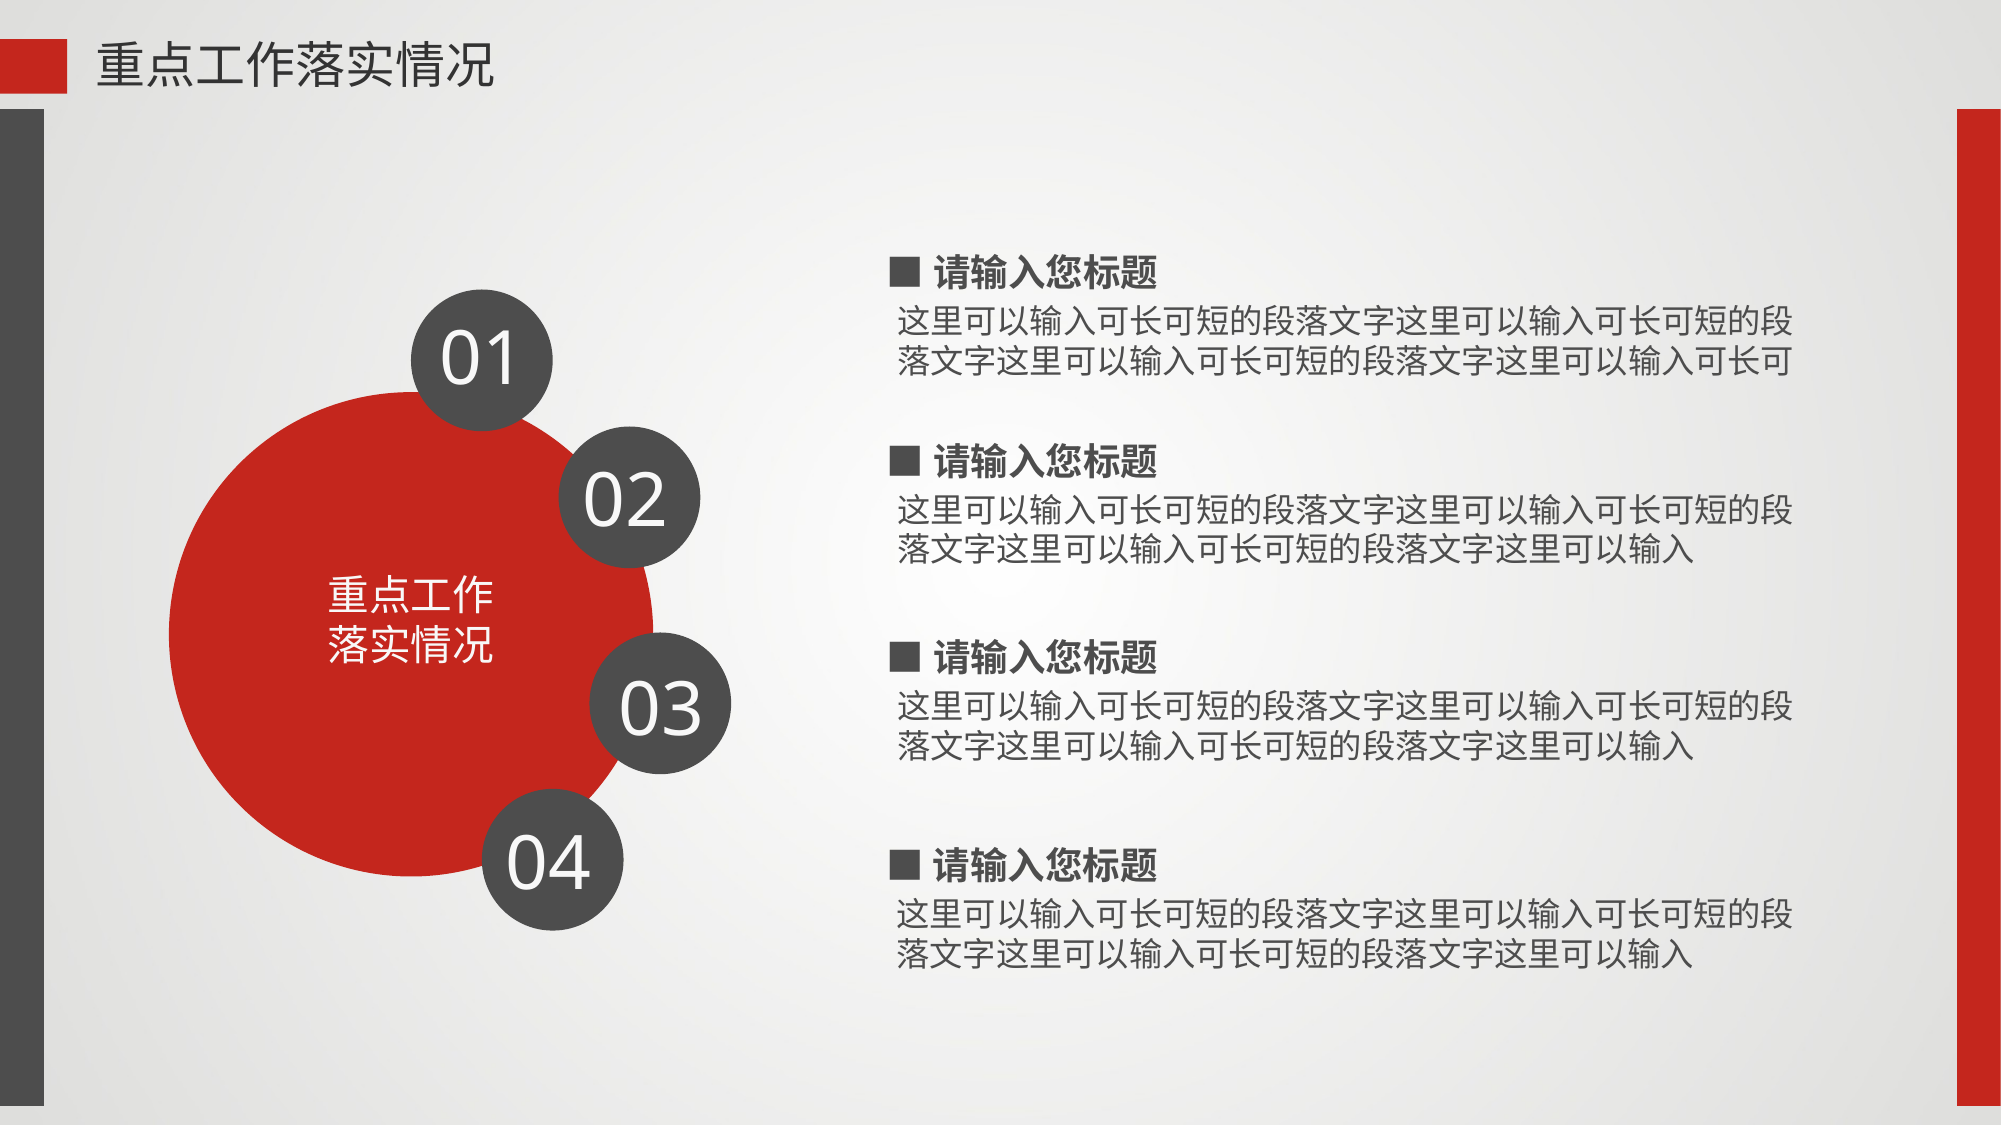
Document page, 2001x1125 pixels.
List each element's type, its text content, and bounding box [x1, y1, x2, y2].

text_box 这里可以输入可长可短的段落文字这里可以输入可长可短的段落文字这里可以输入可长可短的段落文字这里可以输入 [881, 885, 1827, 981]
text_box ■请输入您标题 [872, 627, 1173, 687]
text_box 这里可以输入可长可短的段落文字这里可以输入可长可短的段落文字这里可以输入可长可短的段落文字这里可以输入 [882, 481, 1828, 576]
text_box [0, 109, 44, 1106]
picture [0, 0, 2001, 1125]
text_box 重点工作落实情况 [80, 26, 511, 101]
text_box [558, 426, 701, 569]
text_box 这里可以输入可长可短的段落文字这里可以输入可长可短的段落文字这里可以输入可长可短的段落文字这里可以输入可长可 [882, 292, 1828, 388]
text_box [0, 39, 68, 94]
text_box ■请输入您标题 [871, 835, 1173, 895]
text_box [589, 632, 732, 775]
text_box 重点工作落实情况 [304, 561, 518, 677]
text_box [481, 788, 624, 931]
text_box [1957, 109, 2001, 1106]
text_box ■请输入您标题 [872, 242, 1173, 302]
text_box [410, 289, 553, 432]
text_box [168, 392, 654, 877]
text_box 这里可以输入可长可短的段落文字这里可以输入可长可短的段落文字这里可以输入可长可短的段落文字这里可以输入 [882, 677, 1828, 773]
text_box ■请输入您标题 [872, 430, 1173, 491]
